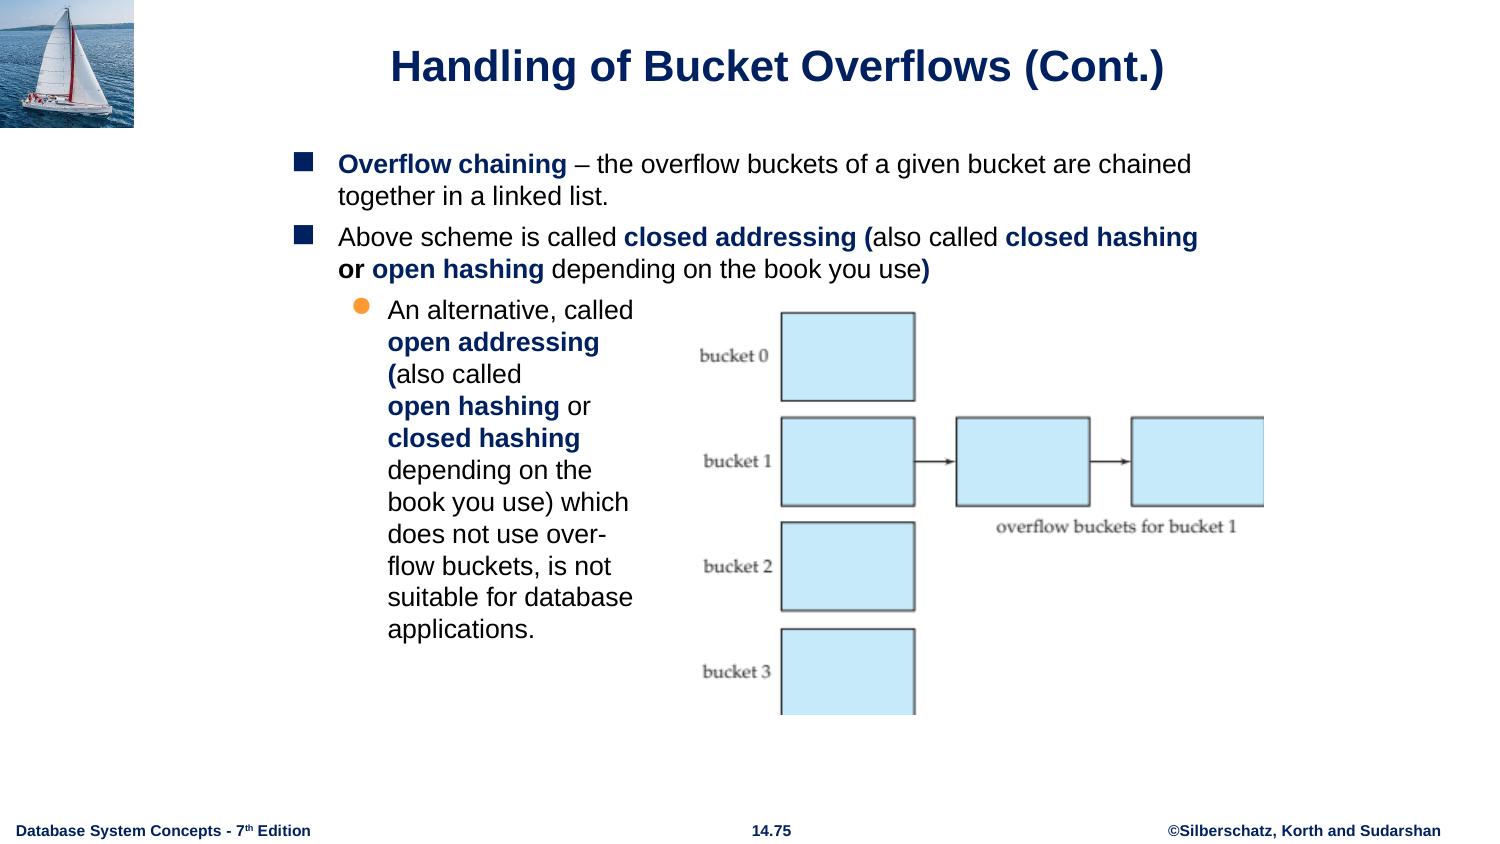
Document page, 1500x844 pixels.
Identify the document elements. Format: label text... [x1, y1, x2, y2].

picture [699, 310, 1265, 715]
list Overflow chaining – the overflow buckets of a given bucket are chained together in a linked list. Above scheme is called closed addressing (also called closed hashing or open hashing depending on the book you use) An alternative, called open addressing (also called open hashing or closed hashing depending on the book you use) which does not use over- flow buckets, is not suitable for database applications. [281, 139, 1241, 740]
title Handling of Bucket Overflows (Cont.) [280, 0, 1276, 99]
picture [0, 0, 134, 128]
